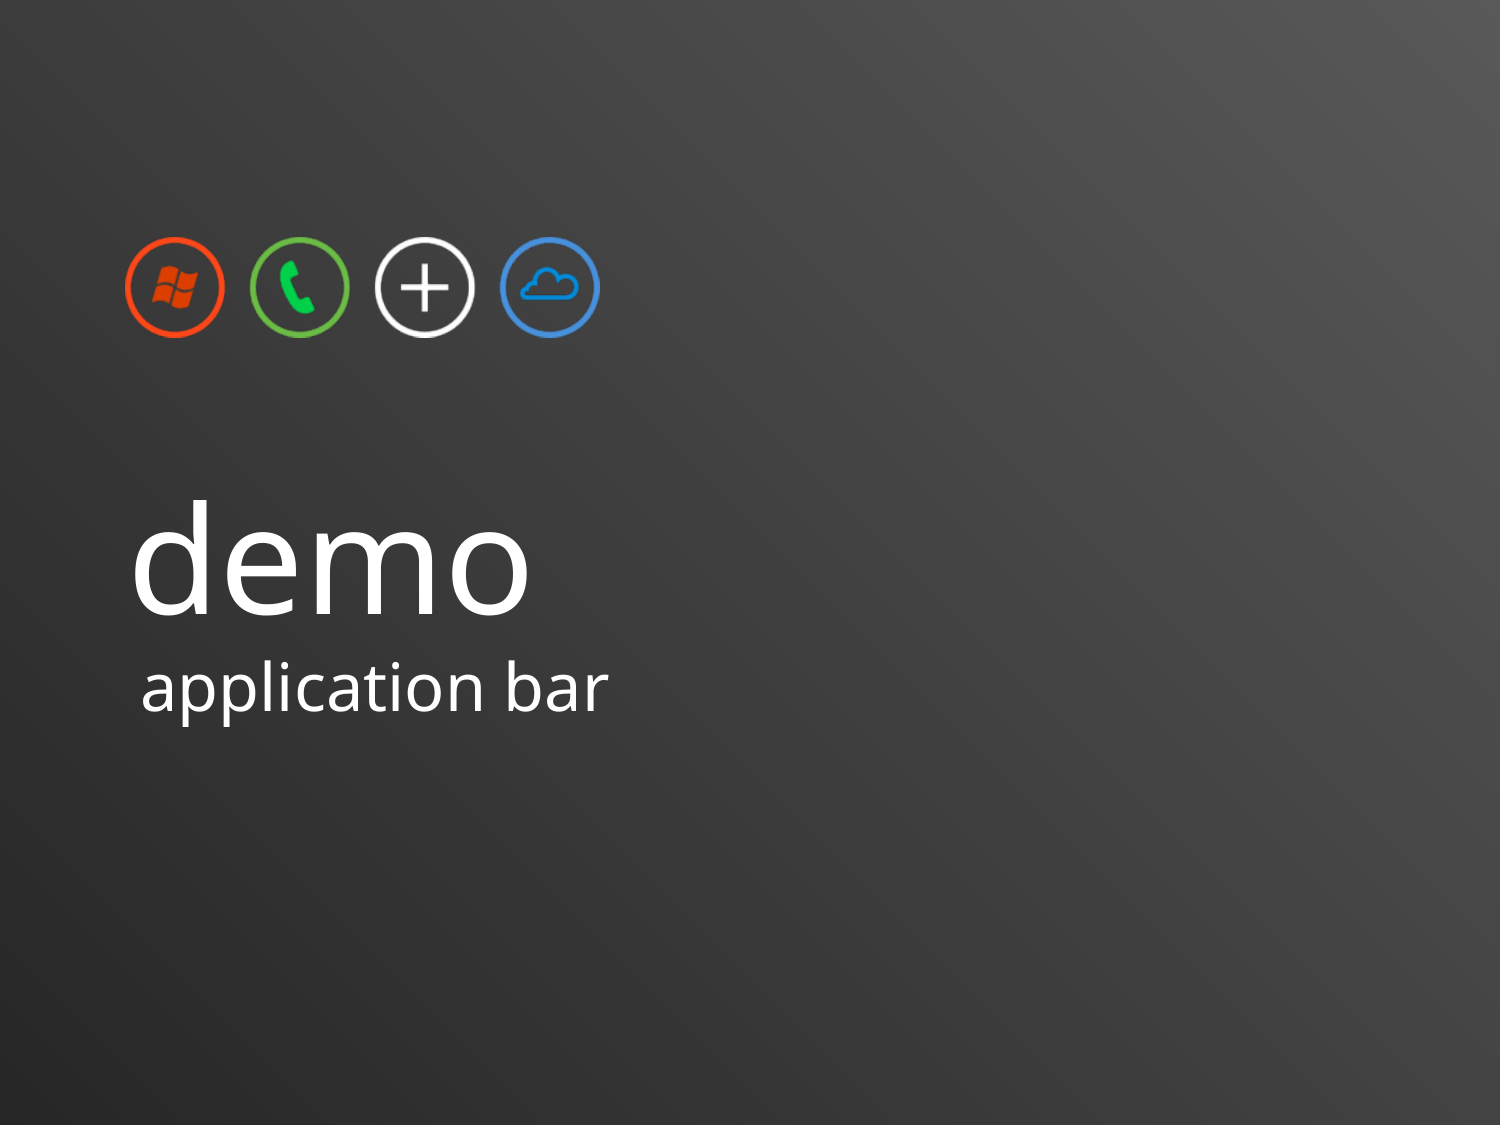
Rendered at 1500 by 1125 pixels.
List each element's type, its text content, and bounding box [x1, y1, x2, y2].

subtitle application bar [125, 637, 1275, 925]
picture [125, 237, 600, 338]
title demo [112, 471, 1388, 638]
